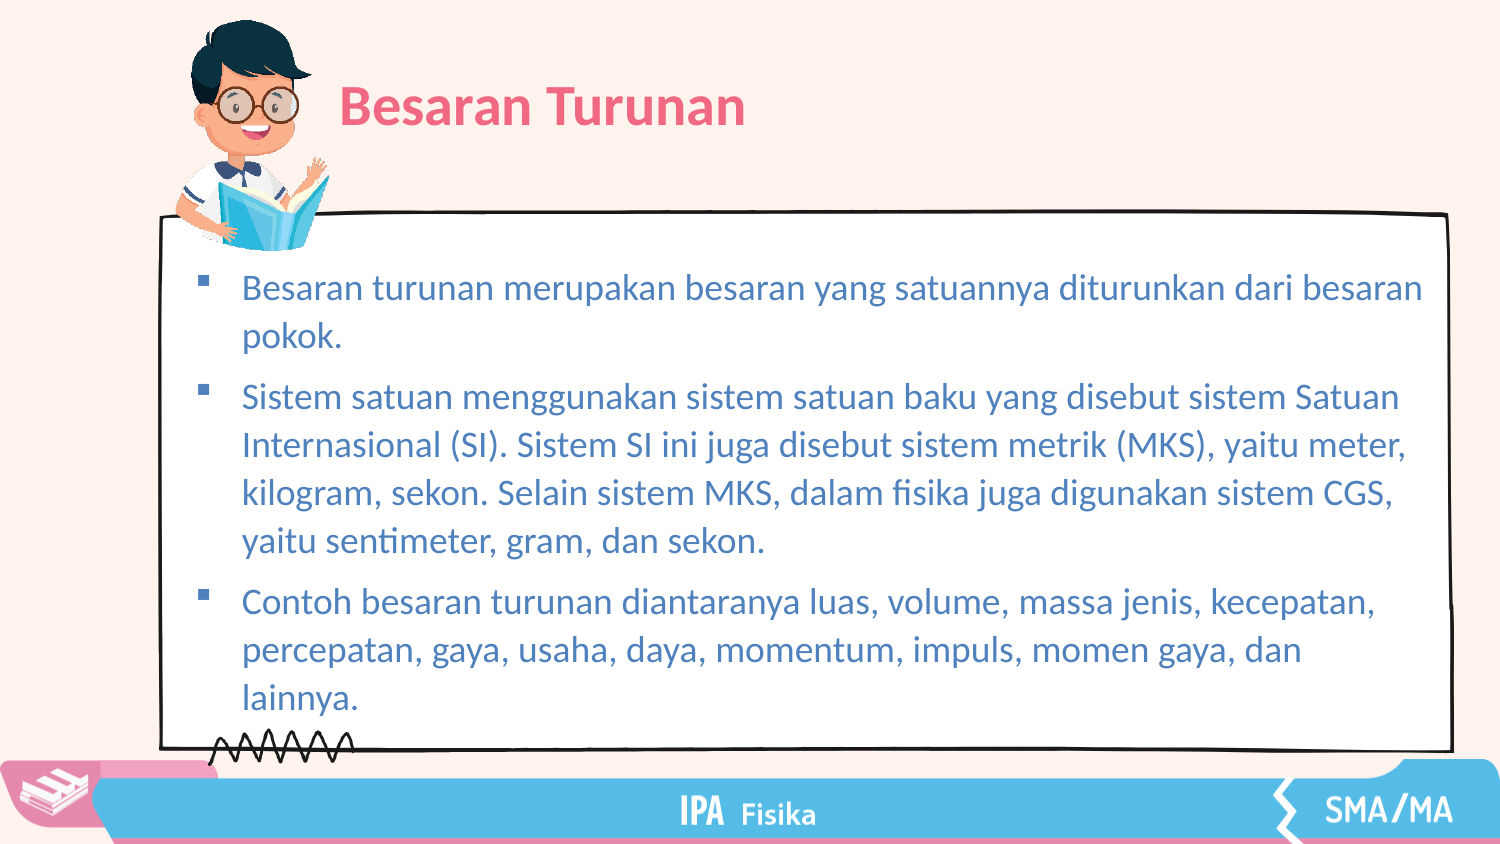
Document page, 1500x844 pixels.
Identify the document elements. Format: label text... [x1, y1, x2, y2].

picture [175, 19, 330, 253]
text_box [144, 197, 1467, 777]
picture [0, 759, 1500, 844]
text_box Besaran Turunan [335, 53, 1168, 145]
